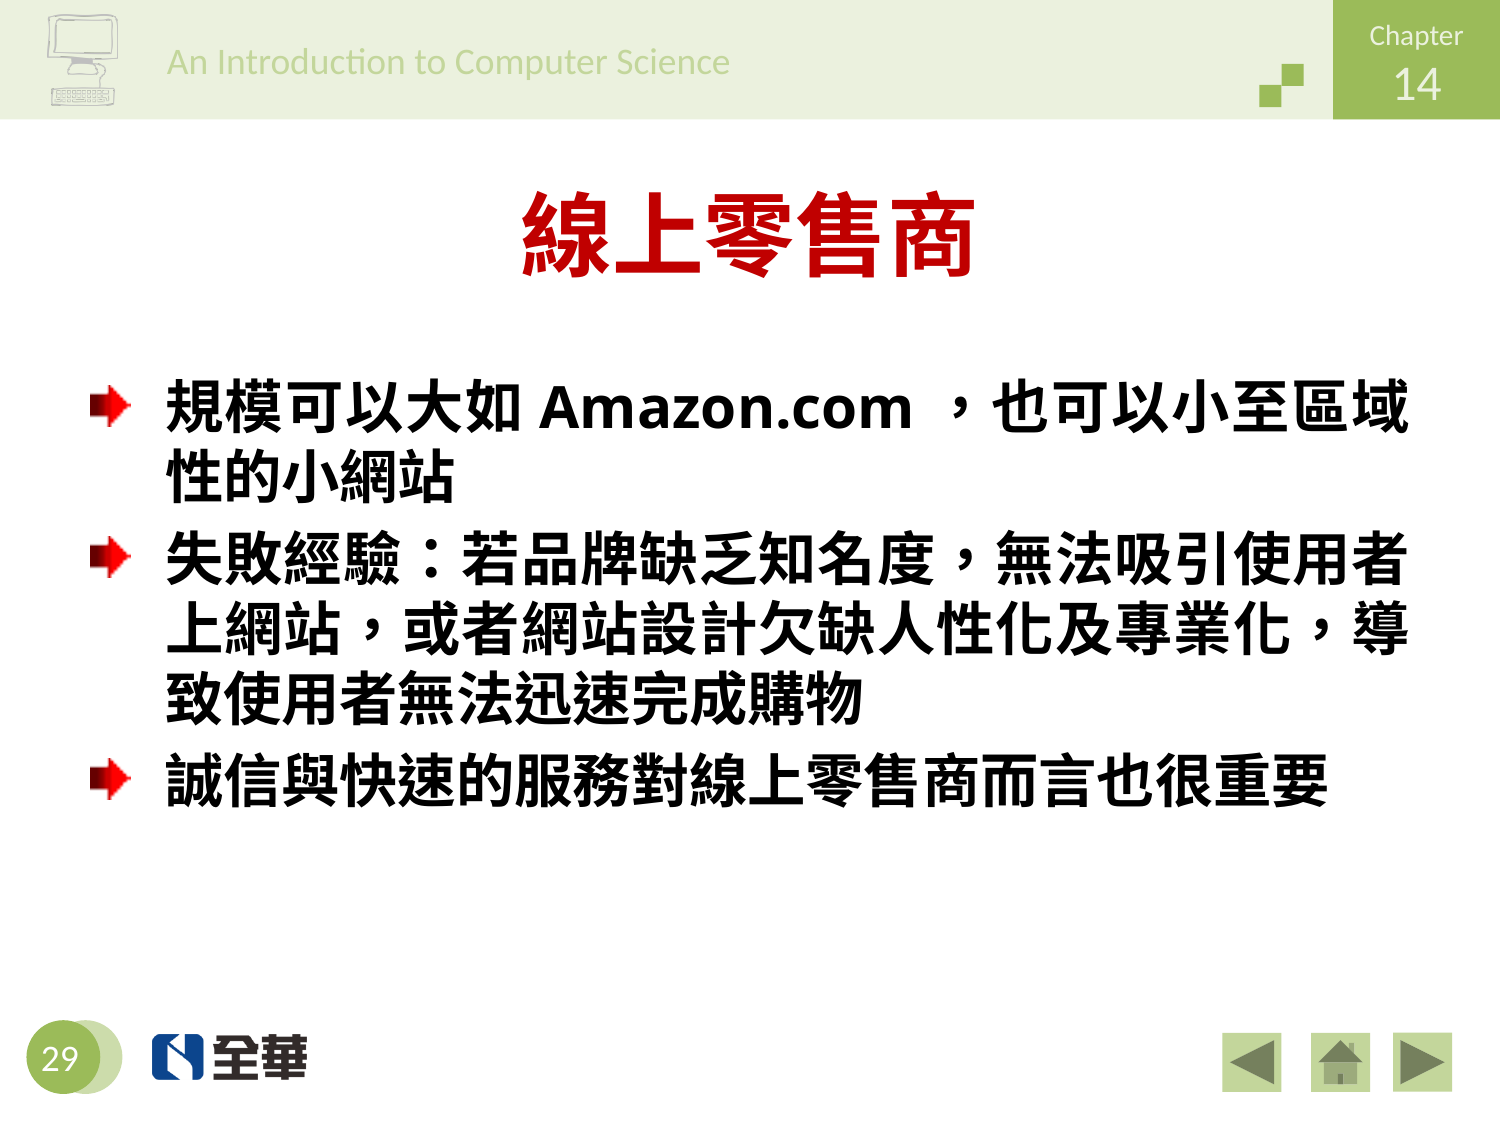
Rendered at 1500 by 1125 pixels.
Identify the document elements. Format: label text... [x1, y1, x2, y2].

picture [47, 14, 118, 106]
picture [90, 385, 131, 427]
list 規模可以大如Amazon.com，也可以小至區域性的小網站 失敗經驗：若品牌缺乏知名度，無法吸引使用者上網站，或者網站設計欠缺人性化及專業化，導致使用者無法迅速完成購物 誠信與快速的服務對線上零售商而言也很重要 [75, 363, 1425, 1005]
picture [90, 536, 131, 578]
picture [90, 758, 131, 800]
picture [152, 1034, 307, 1080]
title 線上零售商 [75, 138, 1425, 327]
